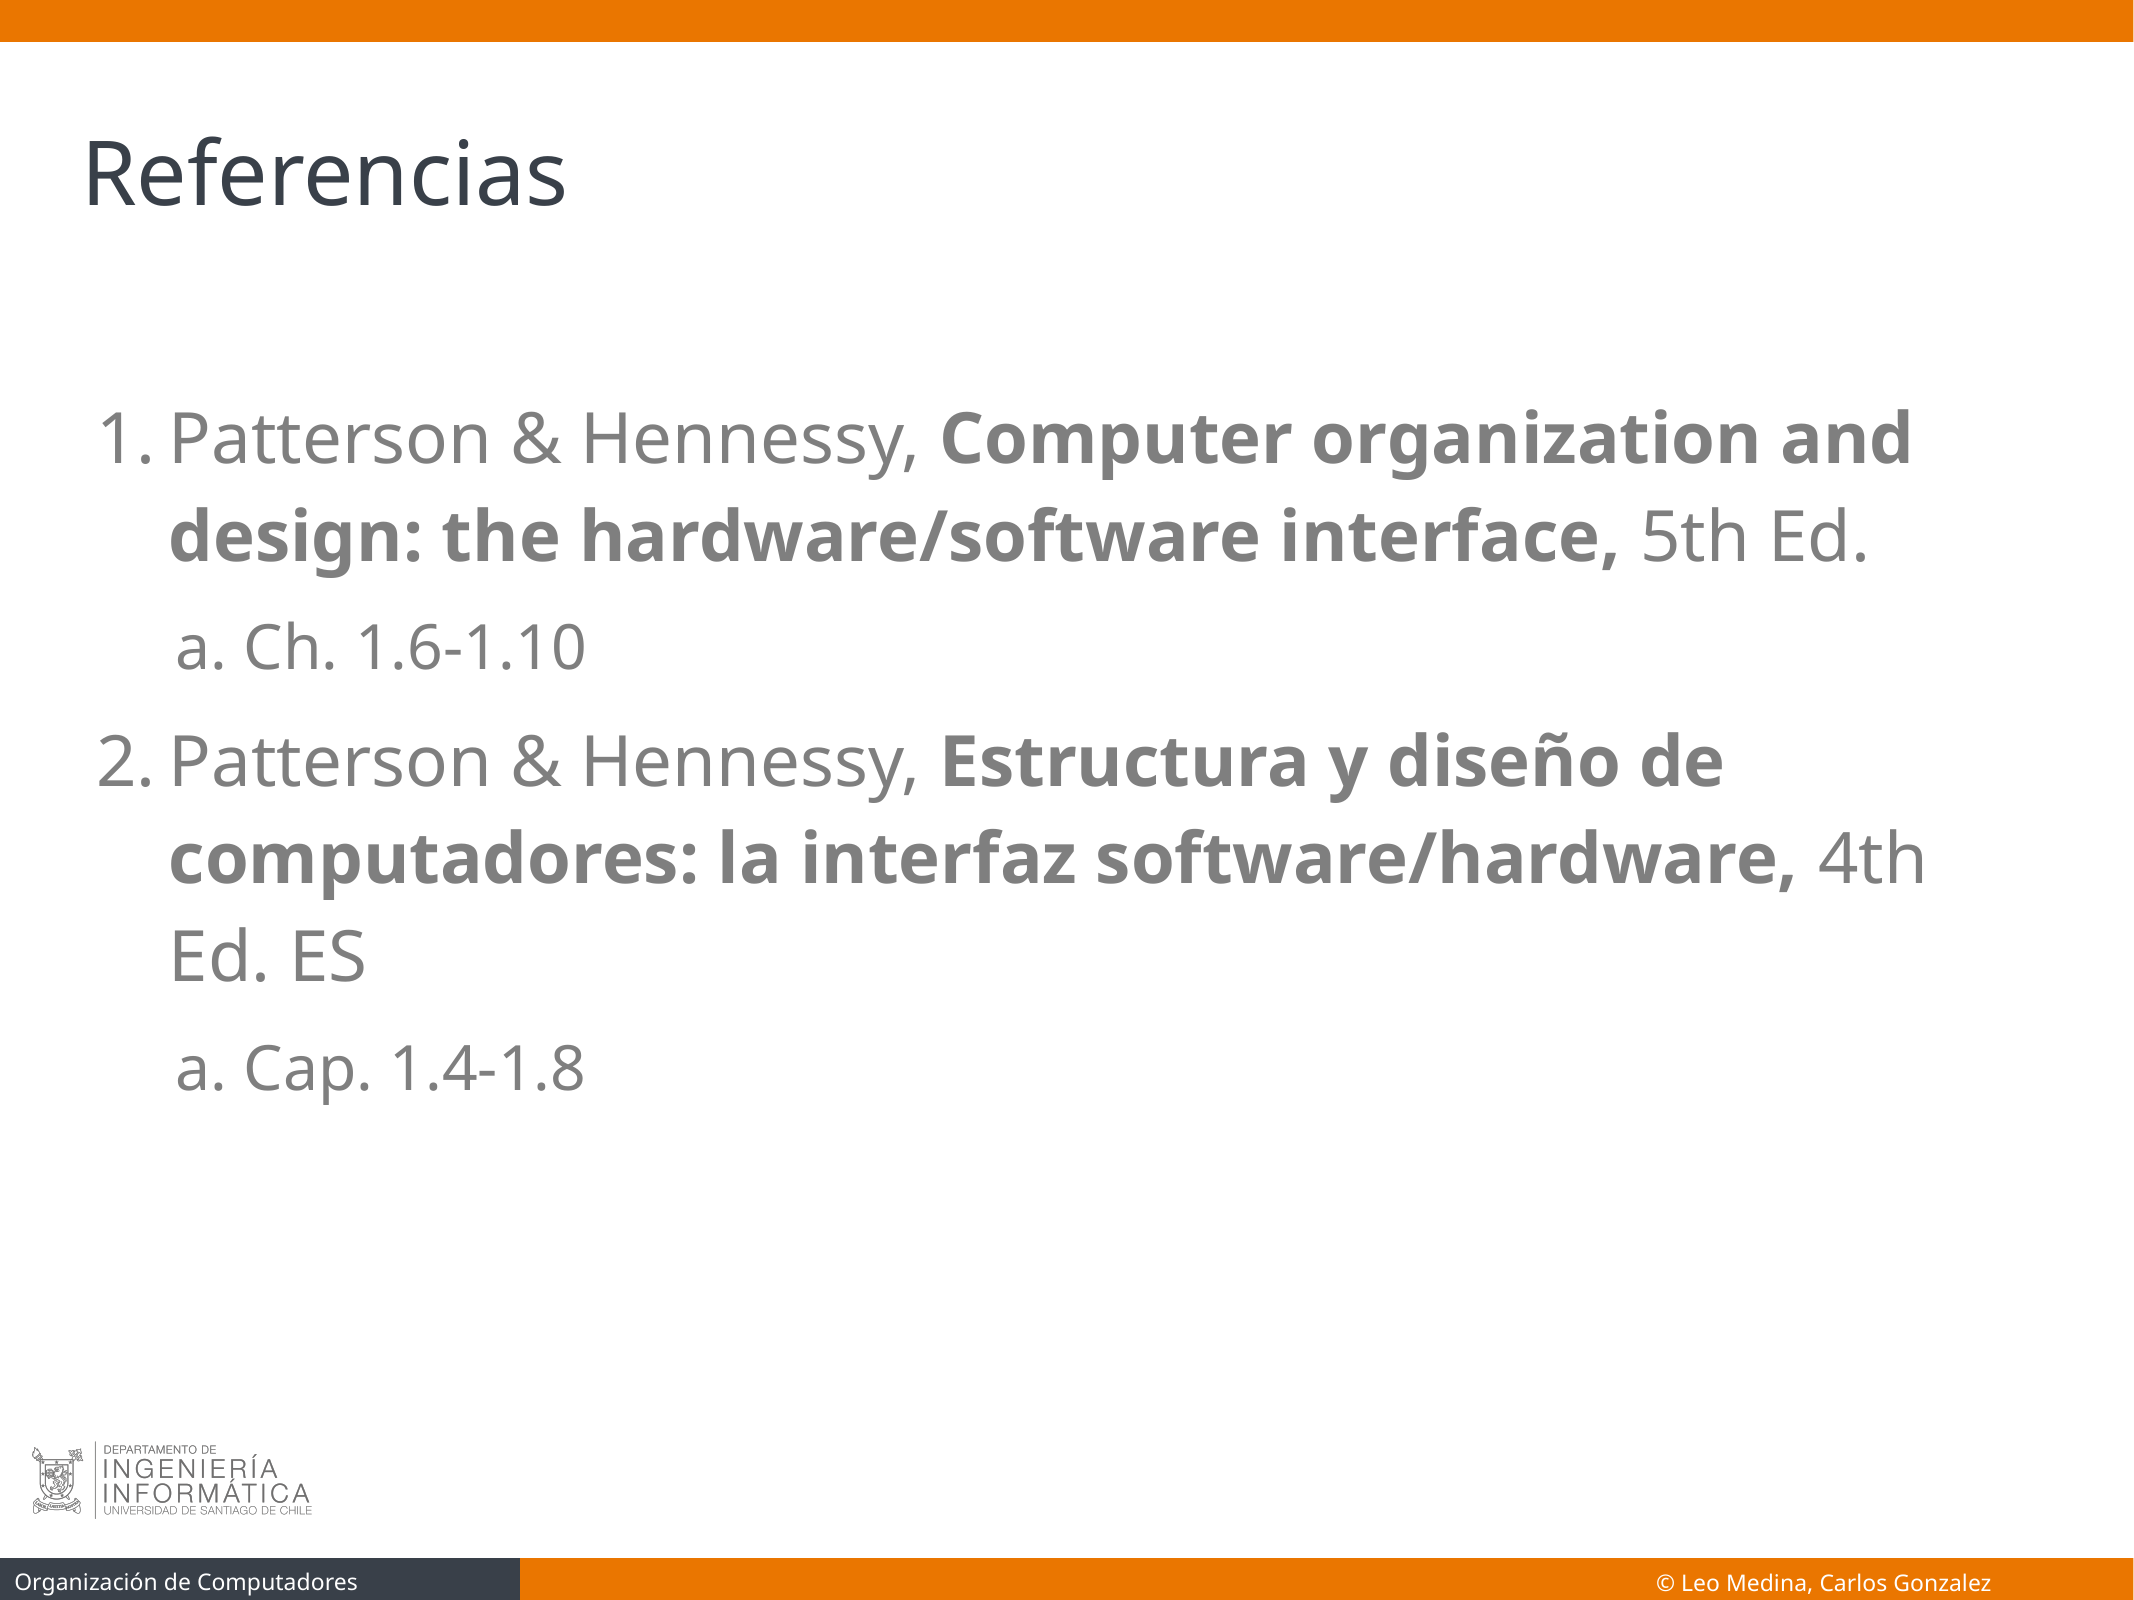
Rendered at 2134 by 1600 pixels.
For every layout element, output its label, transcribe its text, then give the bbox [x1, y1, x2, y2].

list Patterson & Hennessy, Computer organization and design: the hardware/software interface, 5th Ed. Ch. 1.6-1.10 Patterson & Hennessy, Estructura y diseño de computadores: la interfaz software/hardware, 4th Ed. ES Cap. 1.4-1.8 [72, 358, 2061, 1422]
picture [19, 1433, 326, 1530]
title Referencias [72, 62, 1843, 278]
